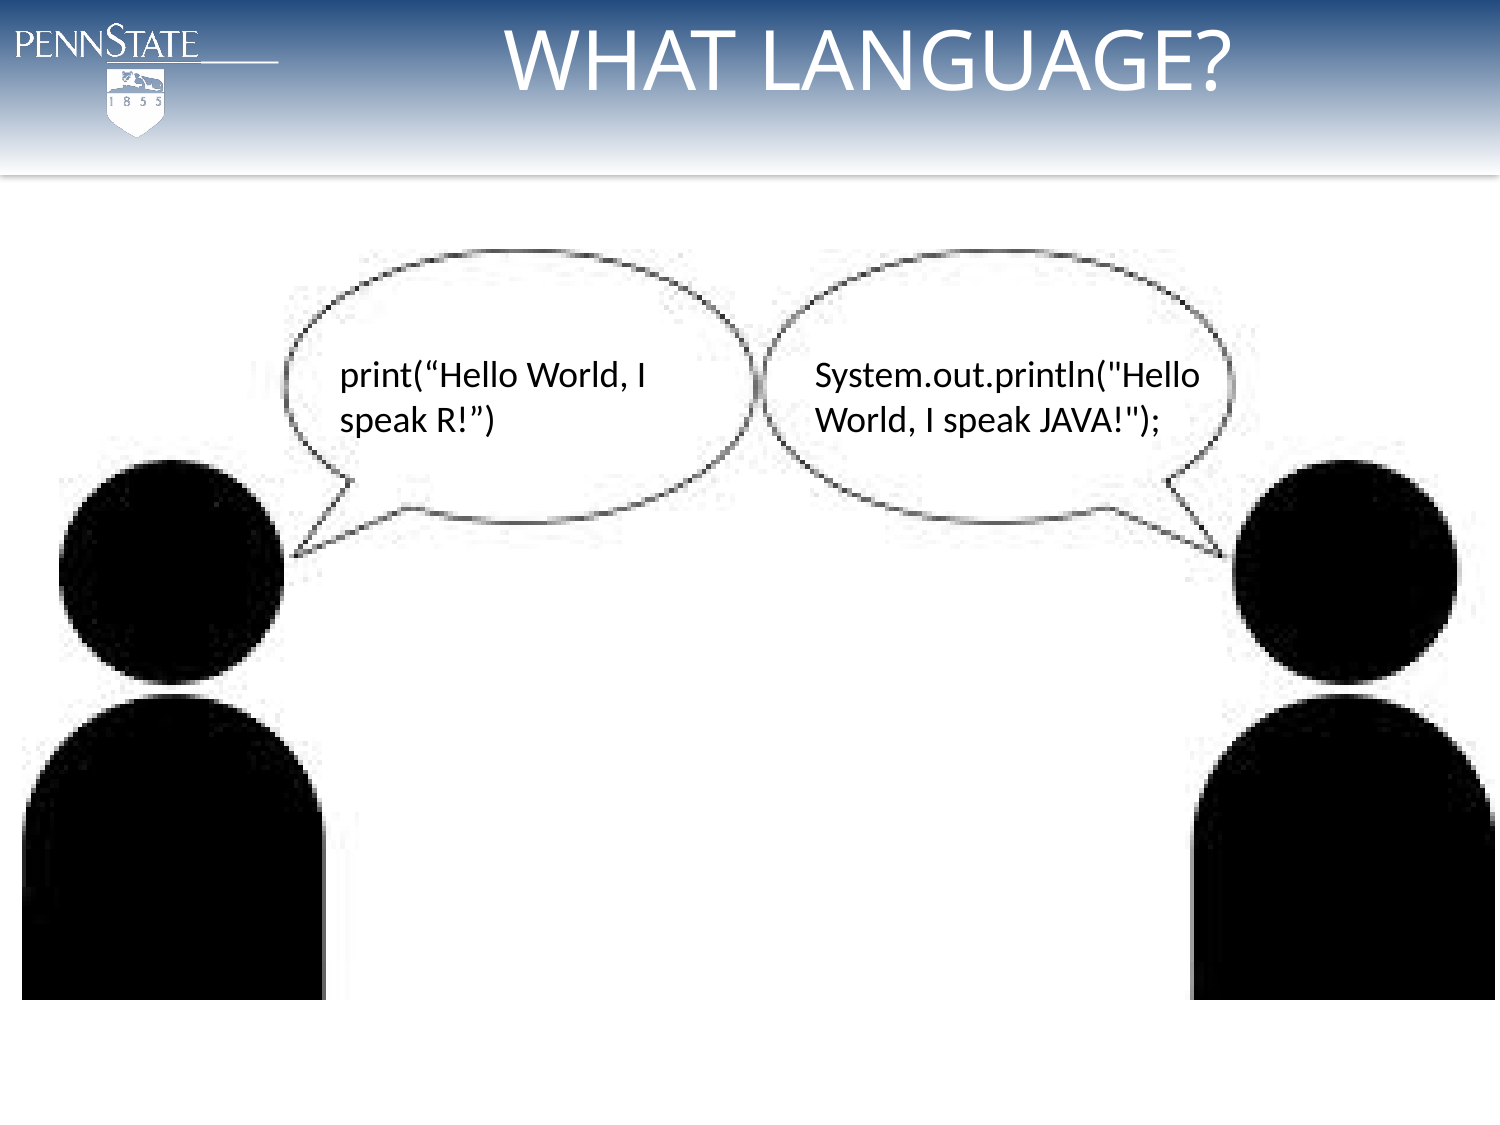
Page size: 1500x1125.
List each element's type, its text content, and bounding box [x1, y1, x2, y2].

picture [10, 0, 288, 138]
title What Language? [237, 0, 1500, 125]
picture [21, 249, 1495, 1001]
